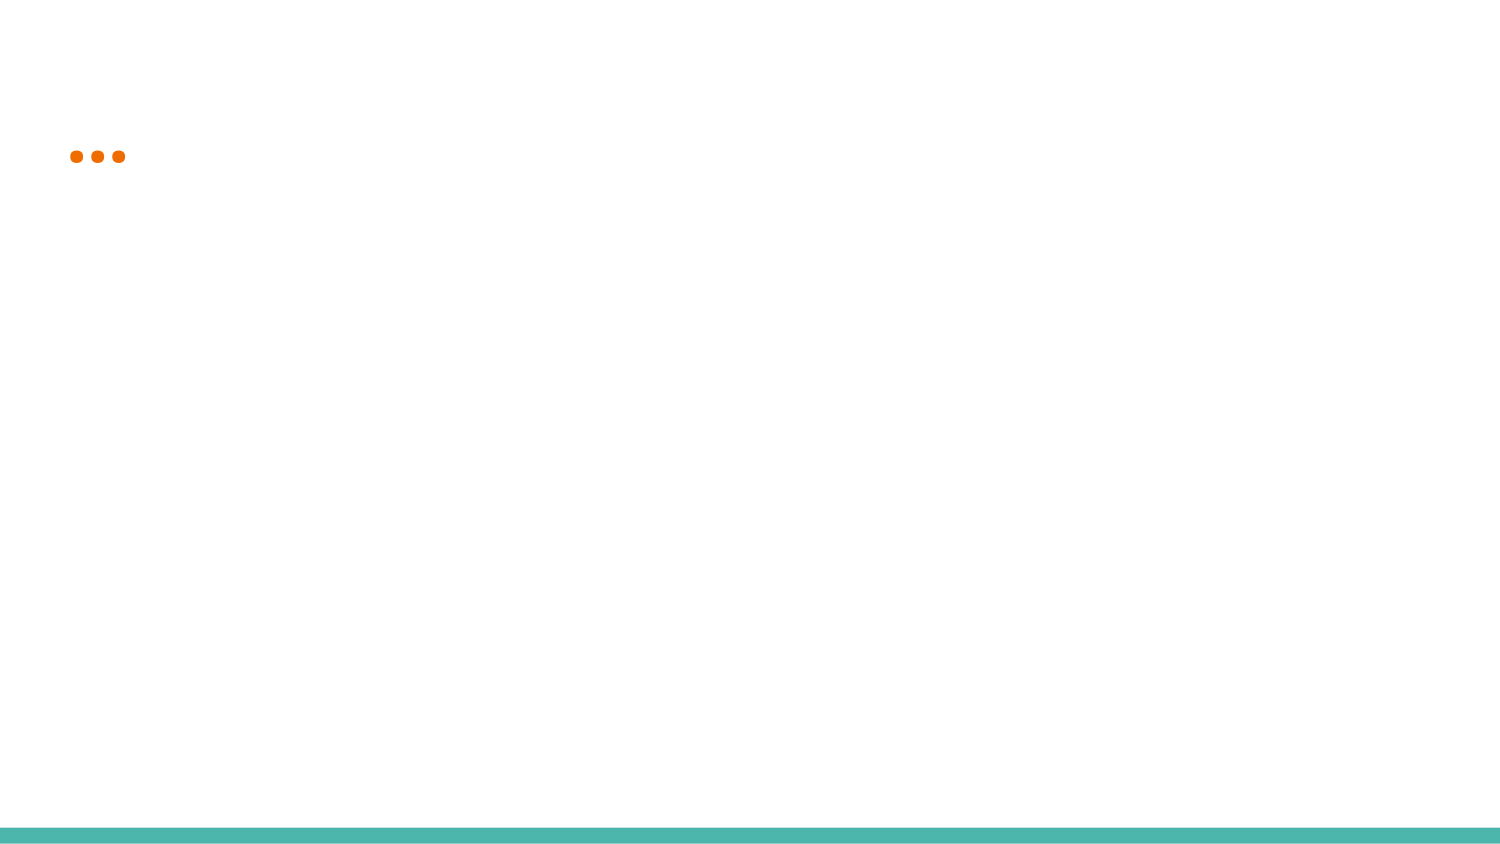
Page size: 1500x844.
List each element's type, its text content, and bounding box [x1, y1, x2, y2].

title ... [51, 72, 1449, 189]
